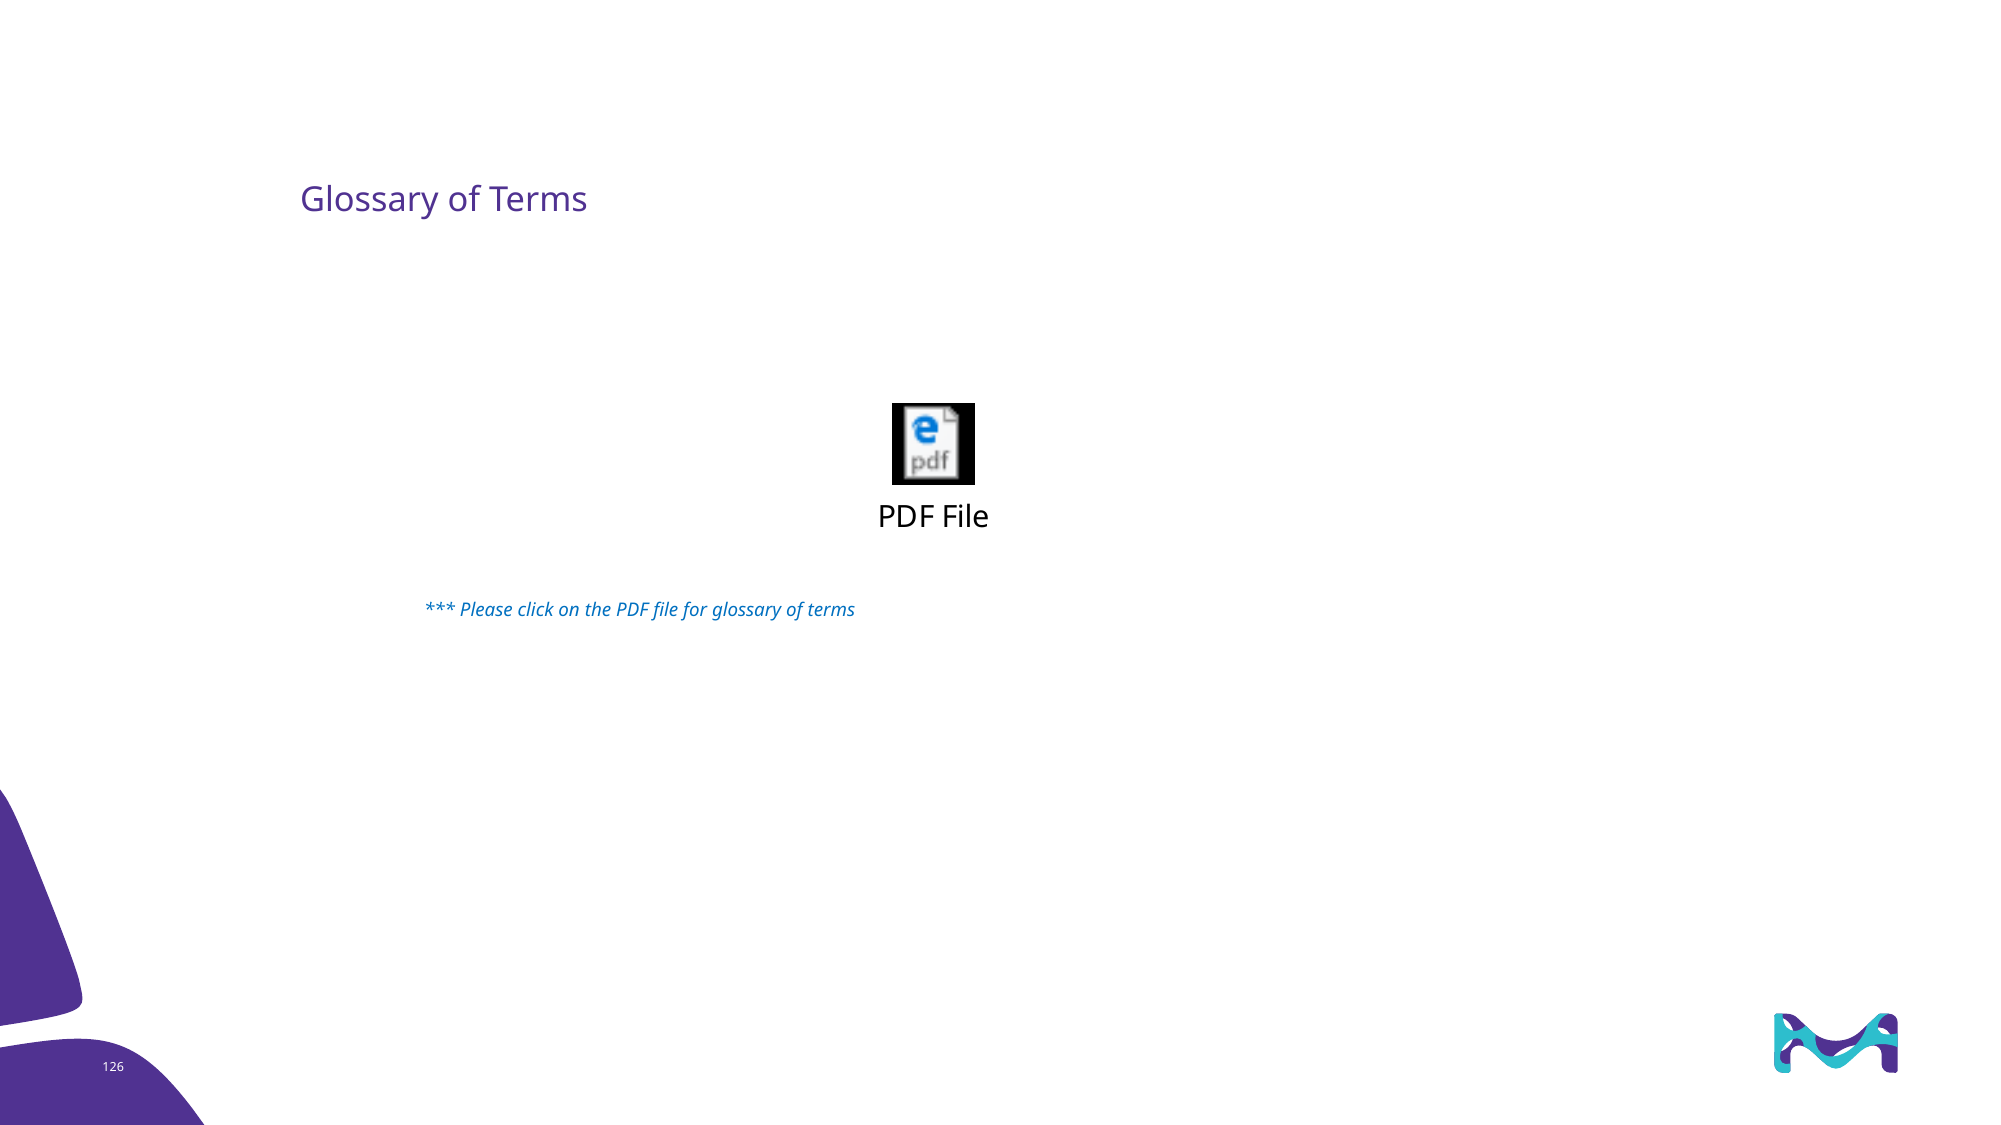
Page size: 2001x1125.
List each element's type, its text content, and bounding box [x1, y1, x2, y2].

title Glossary of Terms [300, 180, 1647, 222]
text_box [810, 402, 1057, 611]
slide_number 126 [102, 1046, 209, 1083]
text_box *** Please click on the PDF file for glossary of terms [424, 597, 1133, 621]
